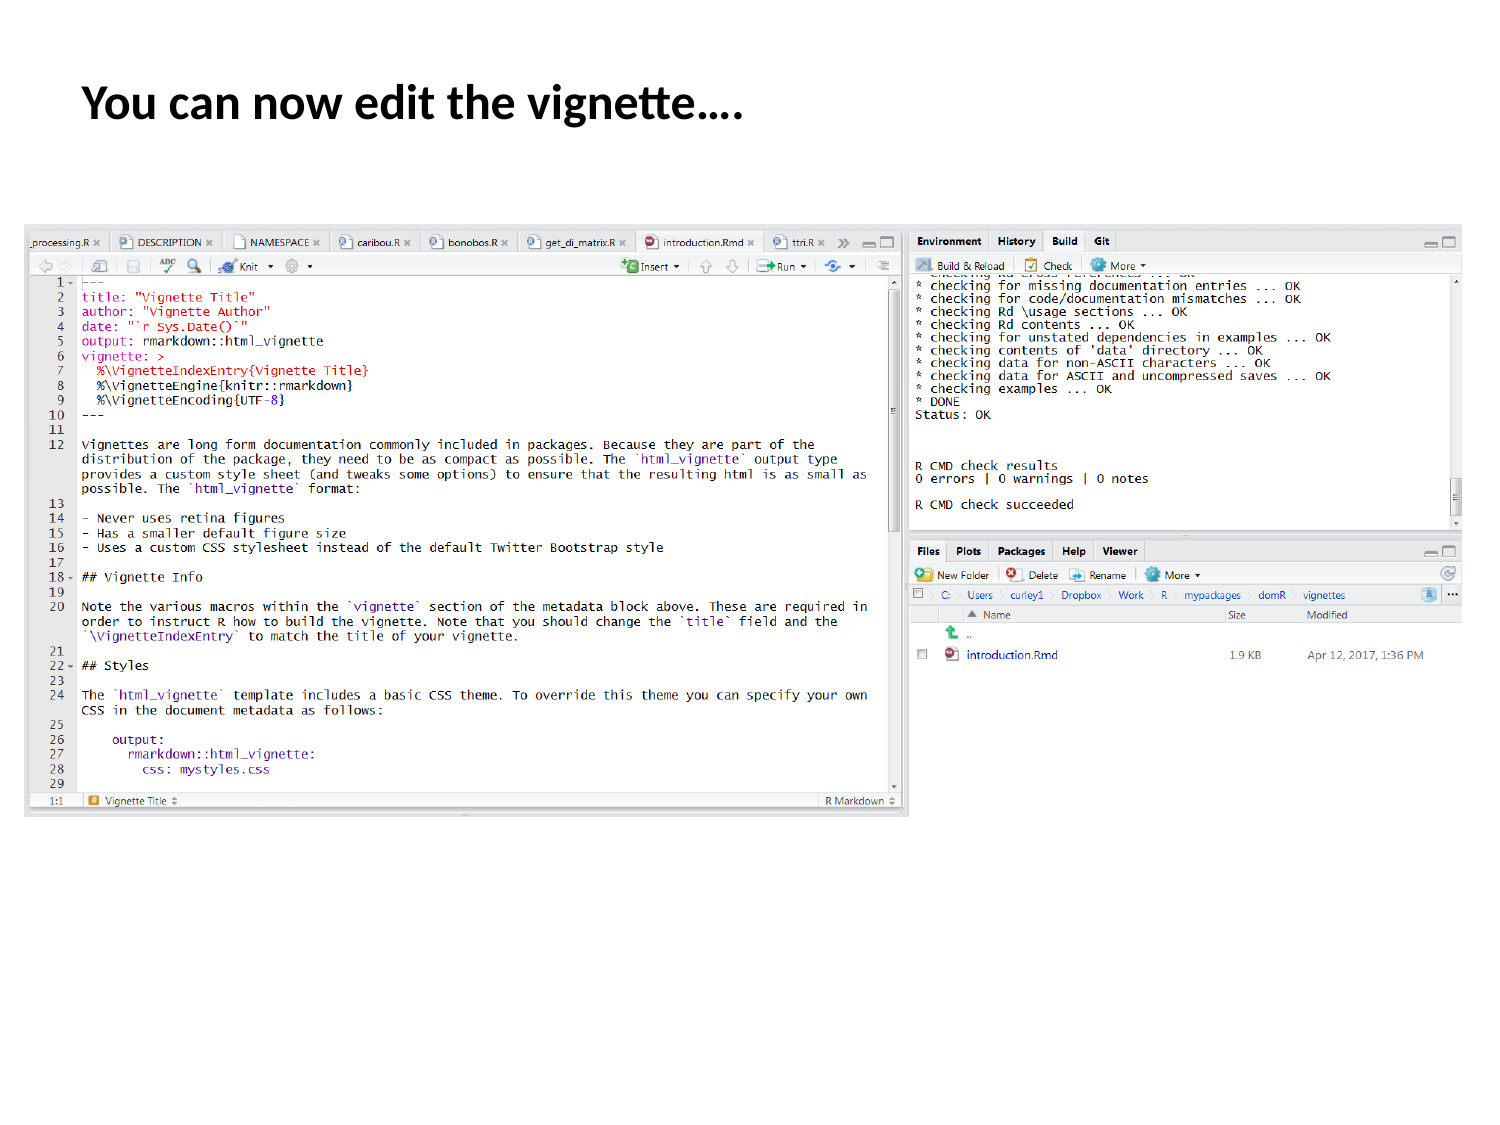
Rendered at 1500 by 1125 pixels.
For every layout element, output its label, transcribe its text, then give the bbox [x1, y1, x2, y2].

picture [24, 224, 1463, 818]
text_box You can now edit the vignette…. [66, 62, 760, 138]
